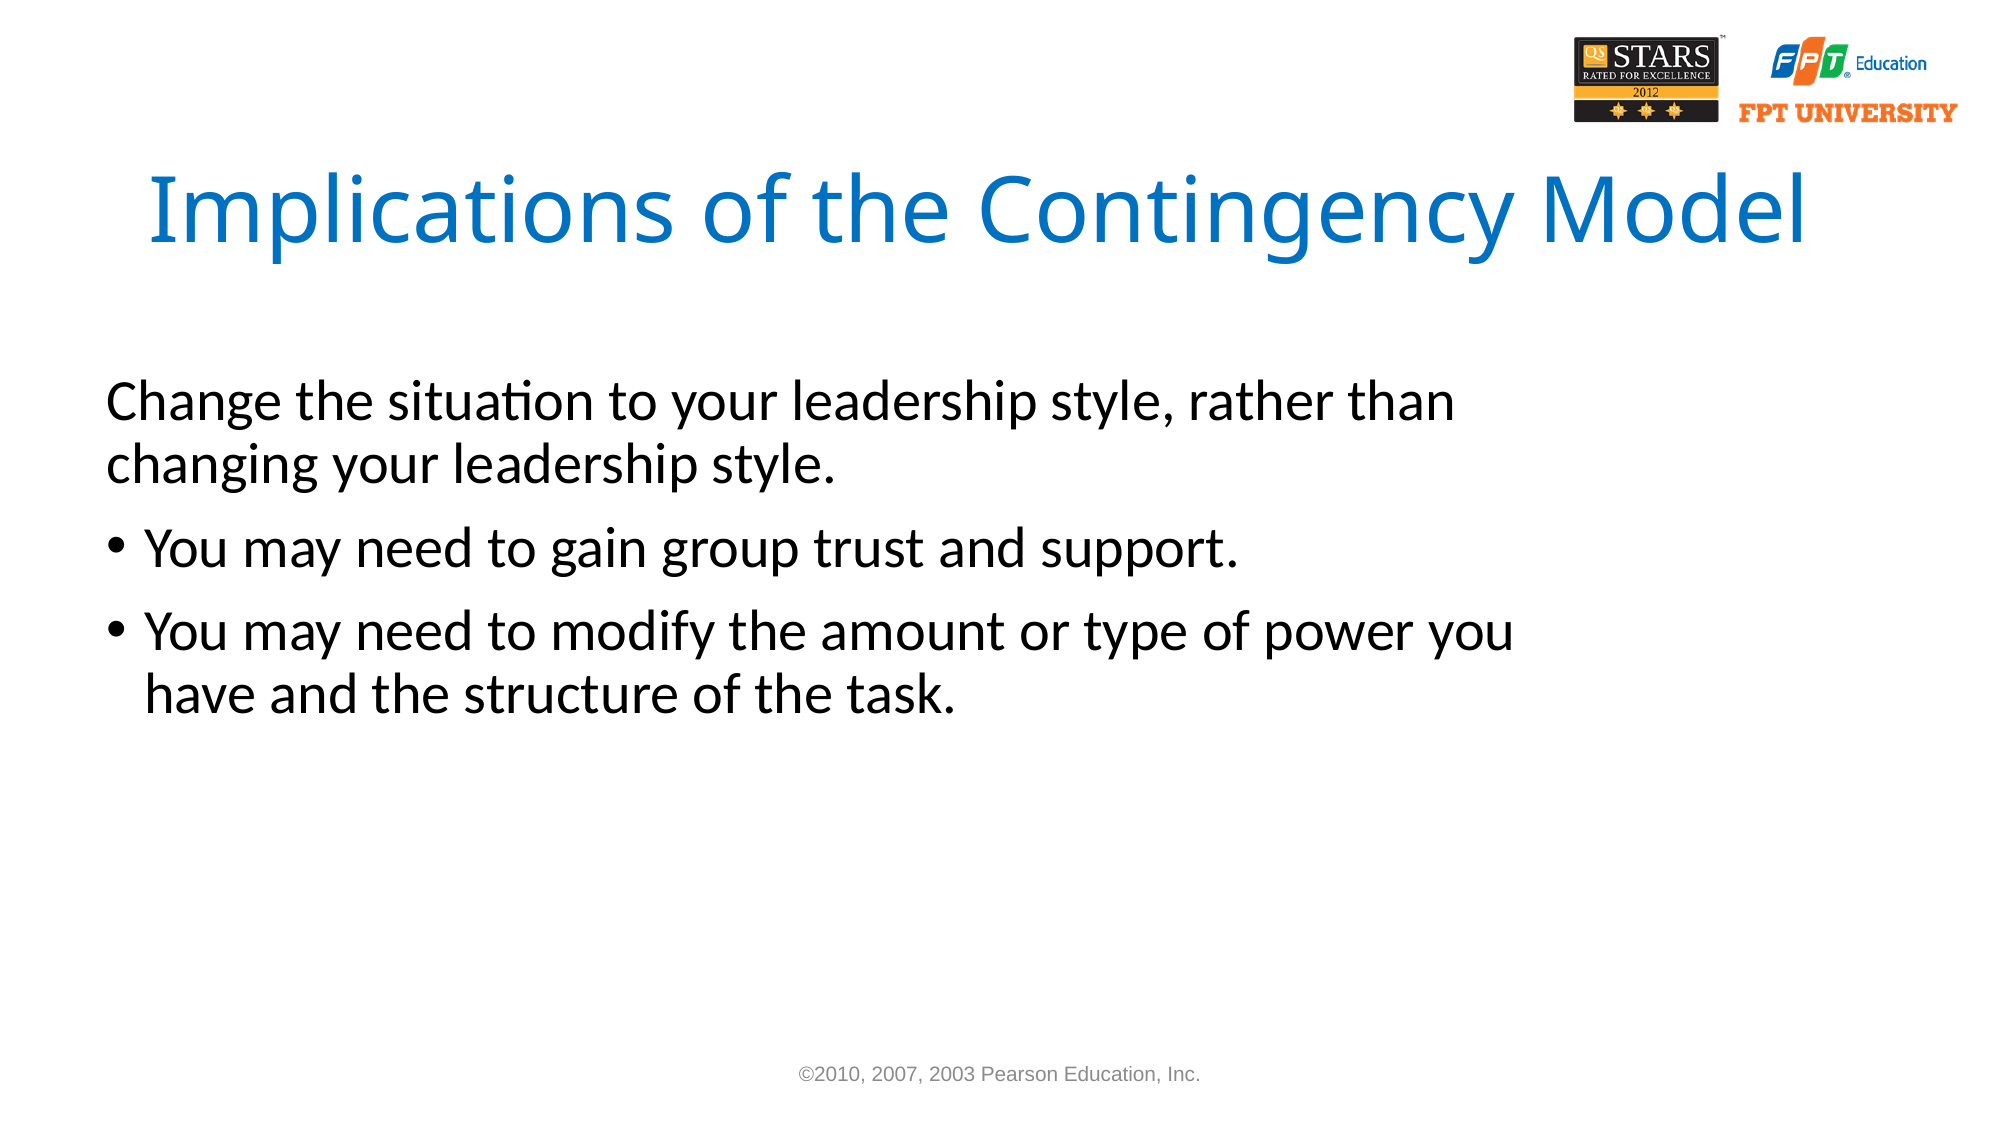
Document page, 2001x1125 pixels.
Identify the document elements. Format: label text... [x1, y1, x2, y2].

footer ©2010, 2007, 2003 Pearson Education, Inc. [662, 1042, 1338, 1103]
list Change the situation to your leadership style, rather than changing your leadership style. You may need to gain group trust and support. You may need to modify the amount or type of power you have and the structure of the task. [91, 362, 1613, 980]
title Implications of the Contingency Model [133, 112, 2000, 313]
picture [1565, 18, 1965, 112]
